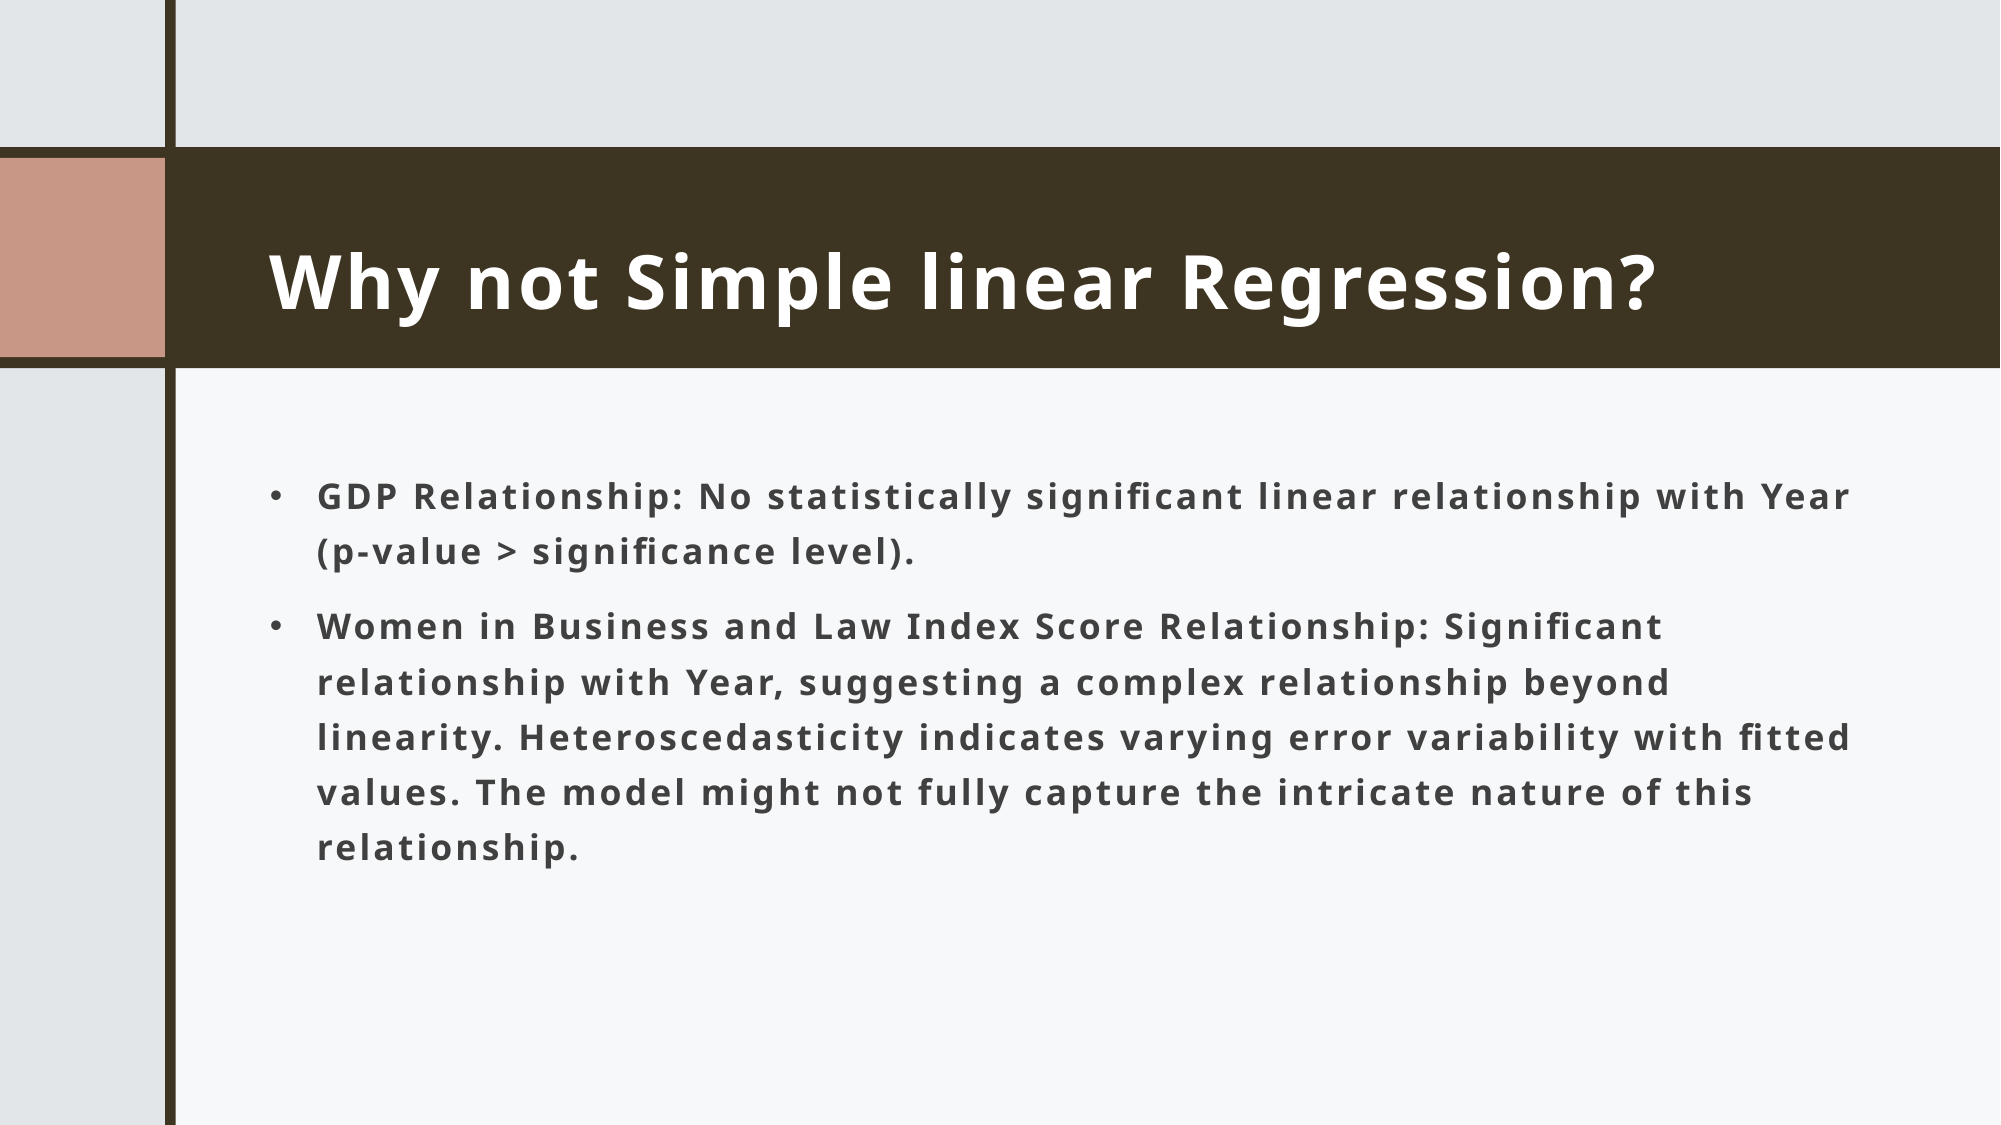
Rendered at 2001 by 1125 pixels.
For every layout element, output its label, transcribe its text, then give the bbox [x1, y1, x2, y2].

text_box [0, 0, 164, 146]
text_box [0, 358, 164, 369]
text_box [164, 0, 177, 1125]
list GDP Relationship: No statistically significant linear relationship with Year (p-value > significance level). Women in Business and Law Index Score Relationship: Significant relationship with Year, suggesting a complex relationship beyond linearity. Heteroscedasticity indicates varying error variability with fitted values. The model might not fully capture the intricate nature of this relationship. [251, 443, 1882, 1006]
text_box [177, 0, 2000, 146]
text_box [0, 369, 164, 1125]
text_box [177, 369, 2000, 1125]
title Why not Simple linear Regression? [251, 171, 1895, 341]
text_box [177, 146, 2000, 369]
text_box [0, 157, 164, 358]
text_box [0, 146, 164, 157]
